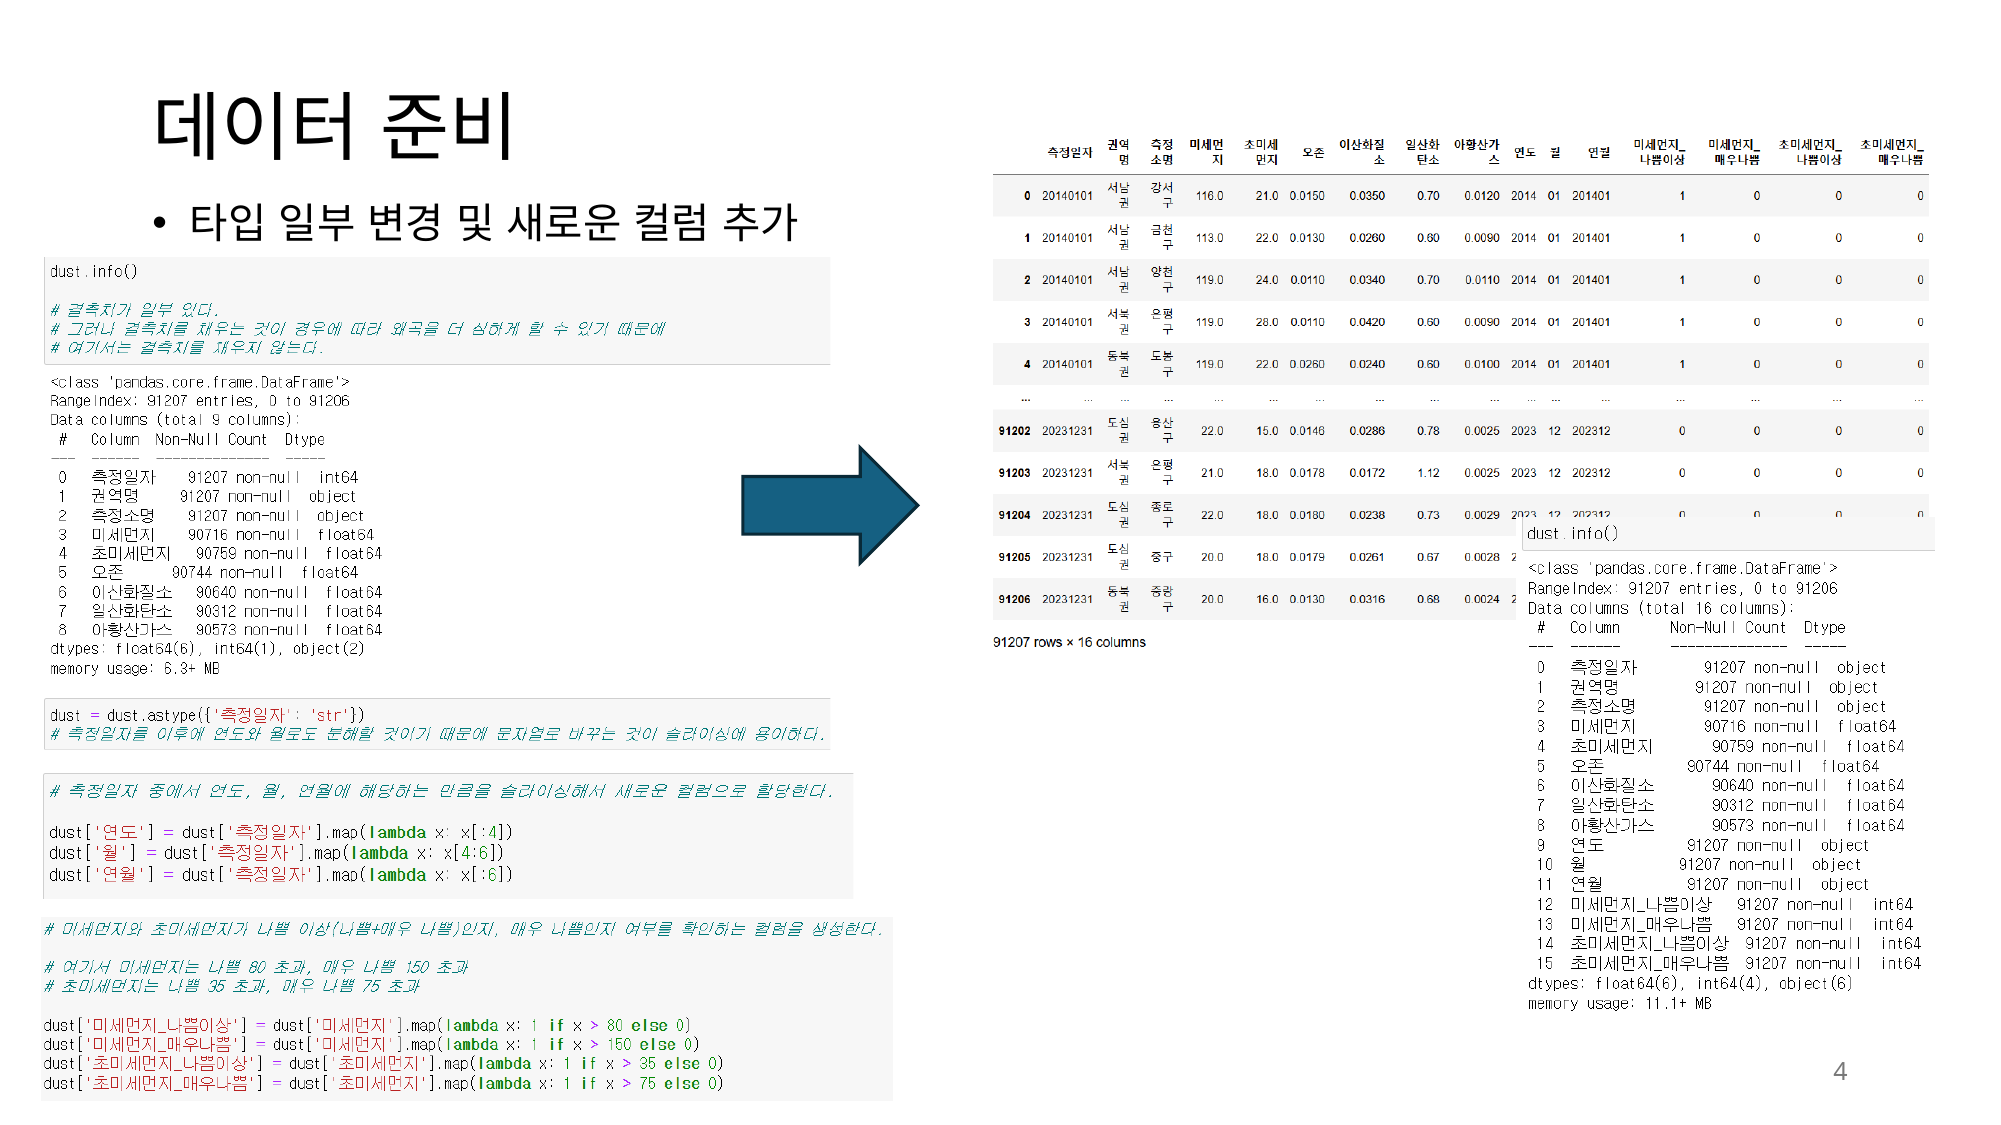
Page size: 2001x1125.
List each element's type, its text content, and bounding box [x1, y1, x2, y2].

text_box [831, 443, 921, 567]
slide_number 4 [1412, 1042, 1863, 1103]
list 타입 일부 변경 및 새로운 컬럼 추가 [137, 194, 986, 258]
picture [40, 770, 854, 900]
picture [986, 129, 1936, 1026]
picture [40, 257, 831, 754]
title 데이터 준비 [137, 59, 1863, 194]
picture [40, 916, 894, 1102]
